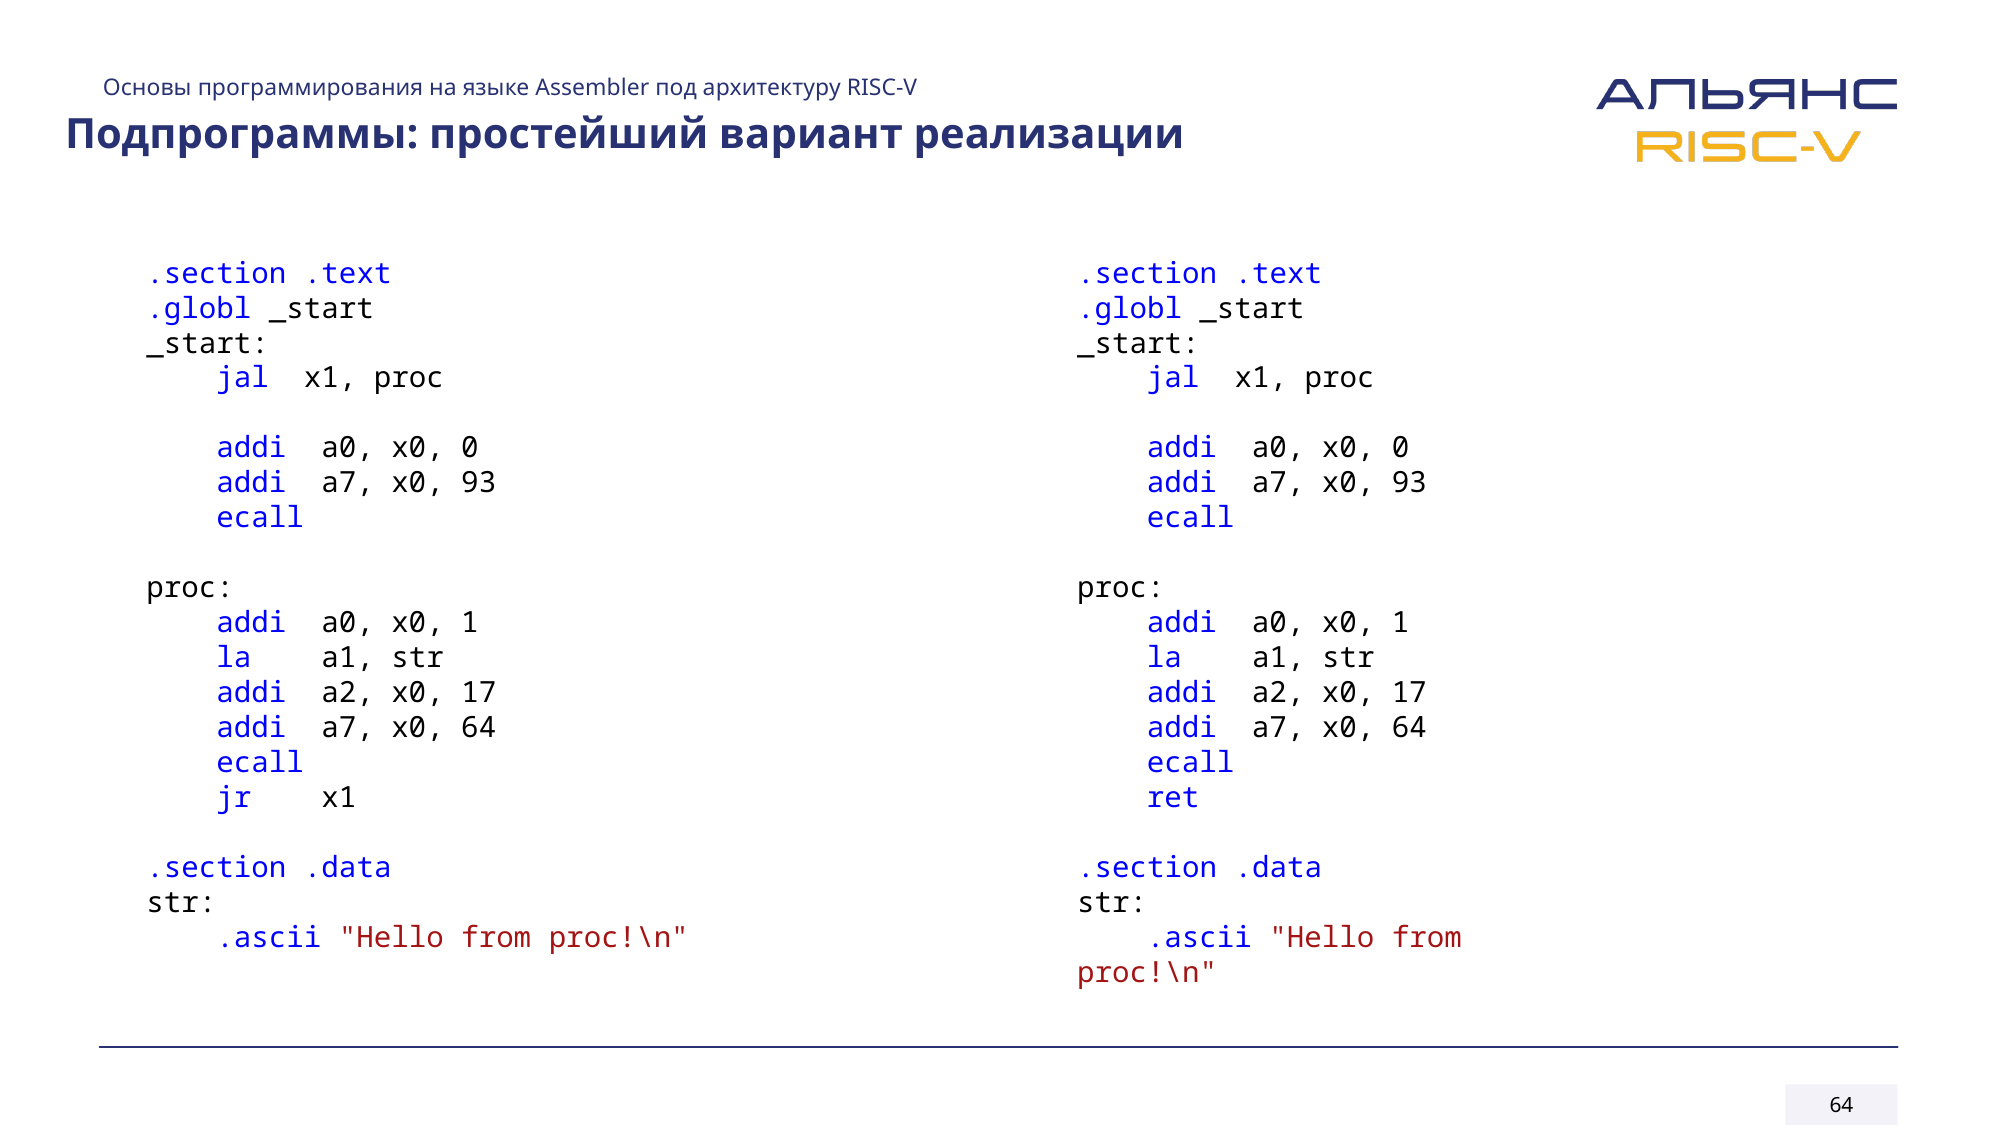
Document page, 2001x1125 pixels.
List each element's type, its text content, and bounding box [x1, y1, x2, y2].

text_box Основы программирования на языке Assembler под архитектуру RISC-V [88, 65, 1624, 108]
picture [1595, 79, 1898, 162]
text_box 64 [1785, 1084, 1898, 1125]
text_box .section .text .globl _start _start: jal x1, proc addi a0, x0, 0 addi a7, x0, 93 ecall proc: addi a0, x0, 1 la a1, str addi a2, x0, 17 addi a7, x0, 64 ecall ret .section .data str: .ascii "Hello from proc!\n" [1062, 246, 1596, 996]
text_box Подпрограммы: простейший вариант реализации [50, 99, 1200, 165]
text_box .section .text .globl _start _start: jal x1, proc addi a0, x0, 0 addi a7, x0, 93 ecall proc: addi a0, x0, 1 la a1, str addi a2, x0, 17 addi a7, x0, 64 ecall jr x1 .section .data str: .ascii "Hello from proc!\n" [131, 246, 736, 961]
